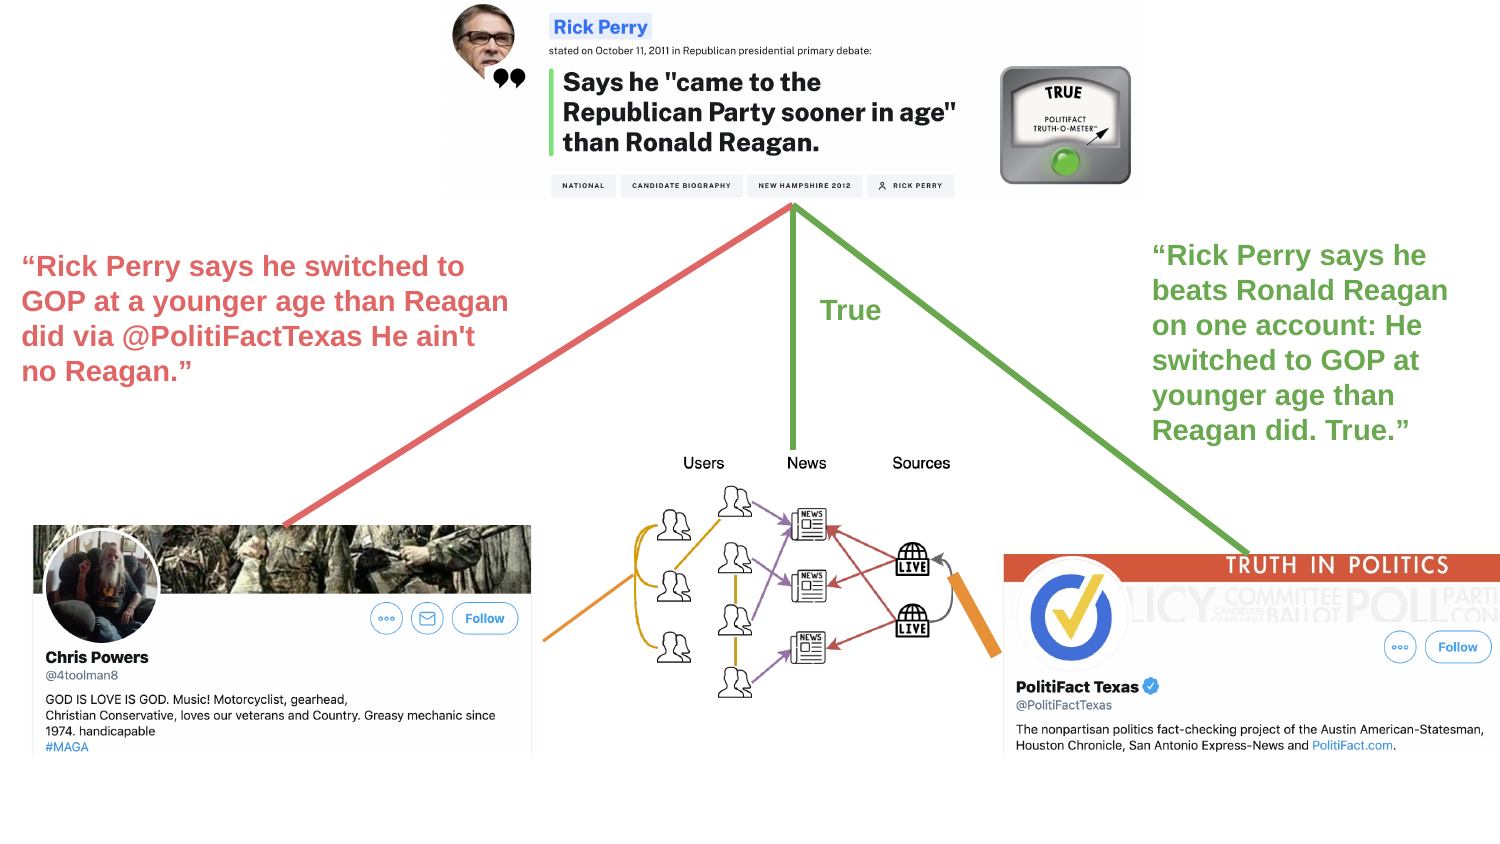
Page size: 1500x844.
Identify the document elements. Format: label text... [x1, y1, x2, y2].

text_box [952, 574, 997, 656]
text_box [792, 204, 1249, 555]
text_box “Rick Perry says he switched to GOP at a younger age than Reagan did via @PolitiFactTexas He ain't no Reagan.” [6, 232, 278, 400]
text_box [283, 204, 791, 526]
text_box “Rick Perry says he beats Ronald Reagan on one account: He switched to GOP at younger age than Reagan did. True.” [1253, 221, 1500, 411]
picture [442, 0, 1144, 204]
picture [24, 525, 544, 757]
picture [632, 526, 953, 700]
picture [996, 553, 1500, 757]
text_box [542, 574, 634, 642]
